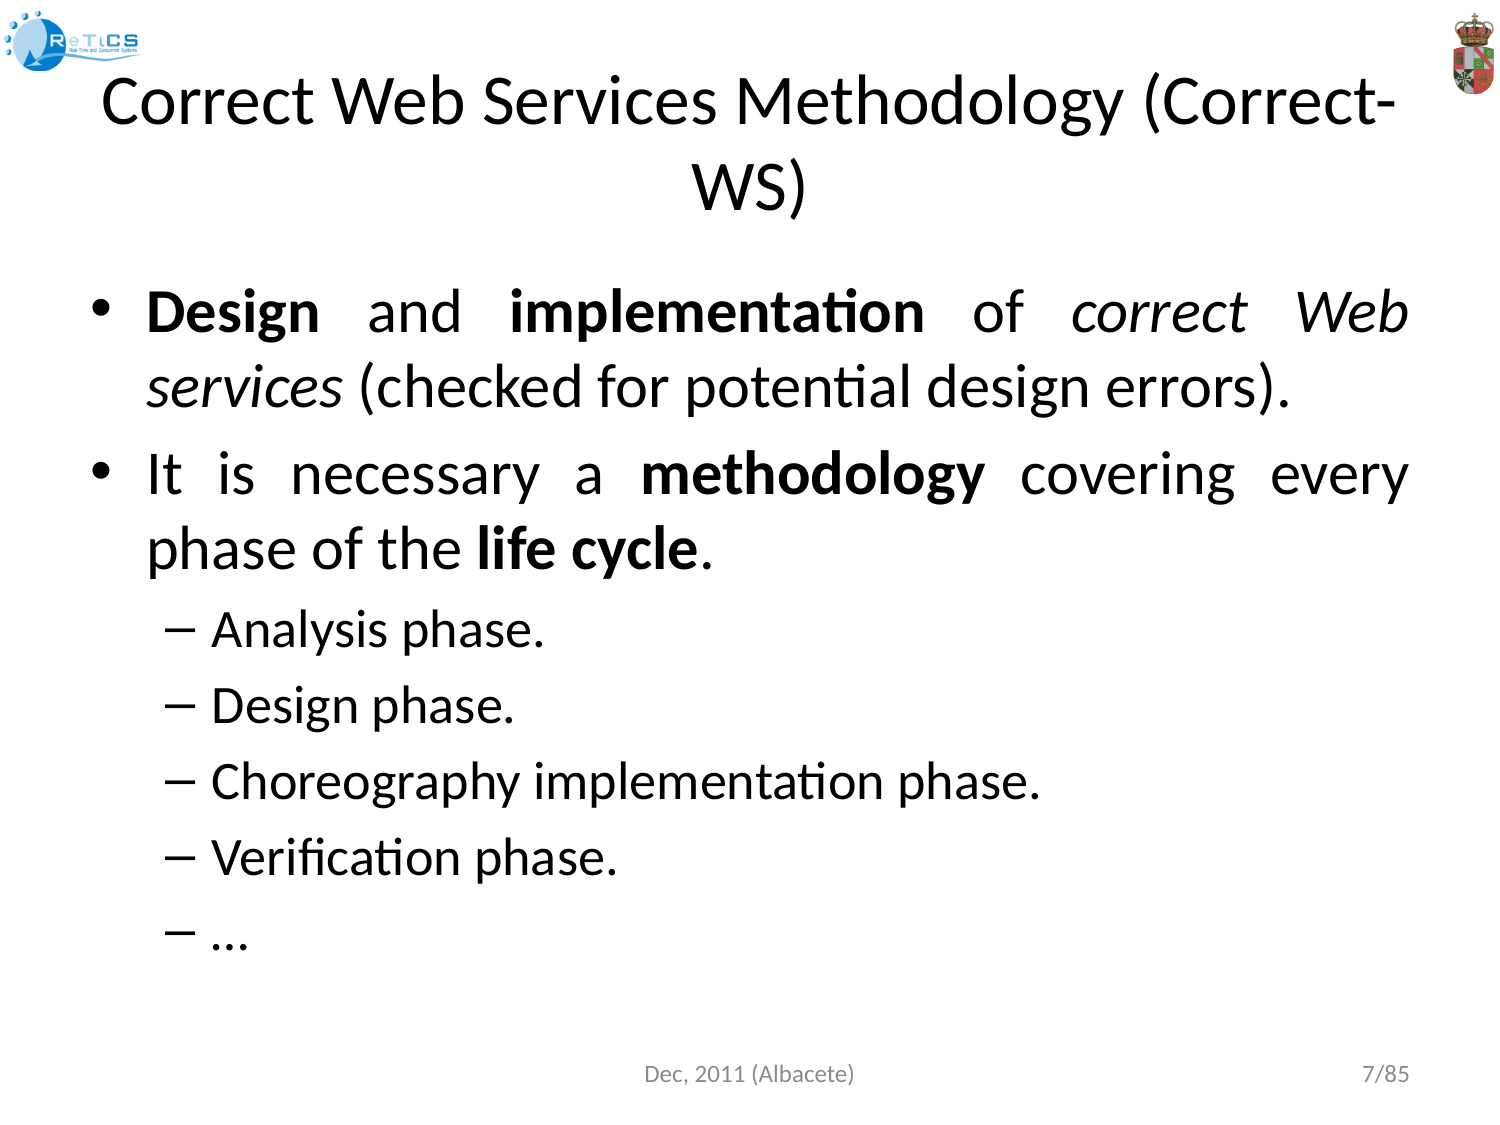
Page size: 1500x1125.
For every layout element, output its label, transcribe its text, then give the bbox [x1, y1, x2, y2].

footer Dec, 2011 (Albacete) [512, 1042, 988, 1103]
title Correct Web Services Methodology (Correct-WS) [75, 45, 1425, 233]
picture [4, 10, 141, 71]
slide_number 7/85 [1074, 1042, 1425, 1103]
picture [1452, 11, 1494, 94]
list Design and implementation of correct Web services (checked for potential design errors). It is necessary a methodology covering every phase of the life cycle. Analysis phase. Design phase. Choreography implementation phase. Verification phase. … [75, 262, 1425, 1032]
